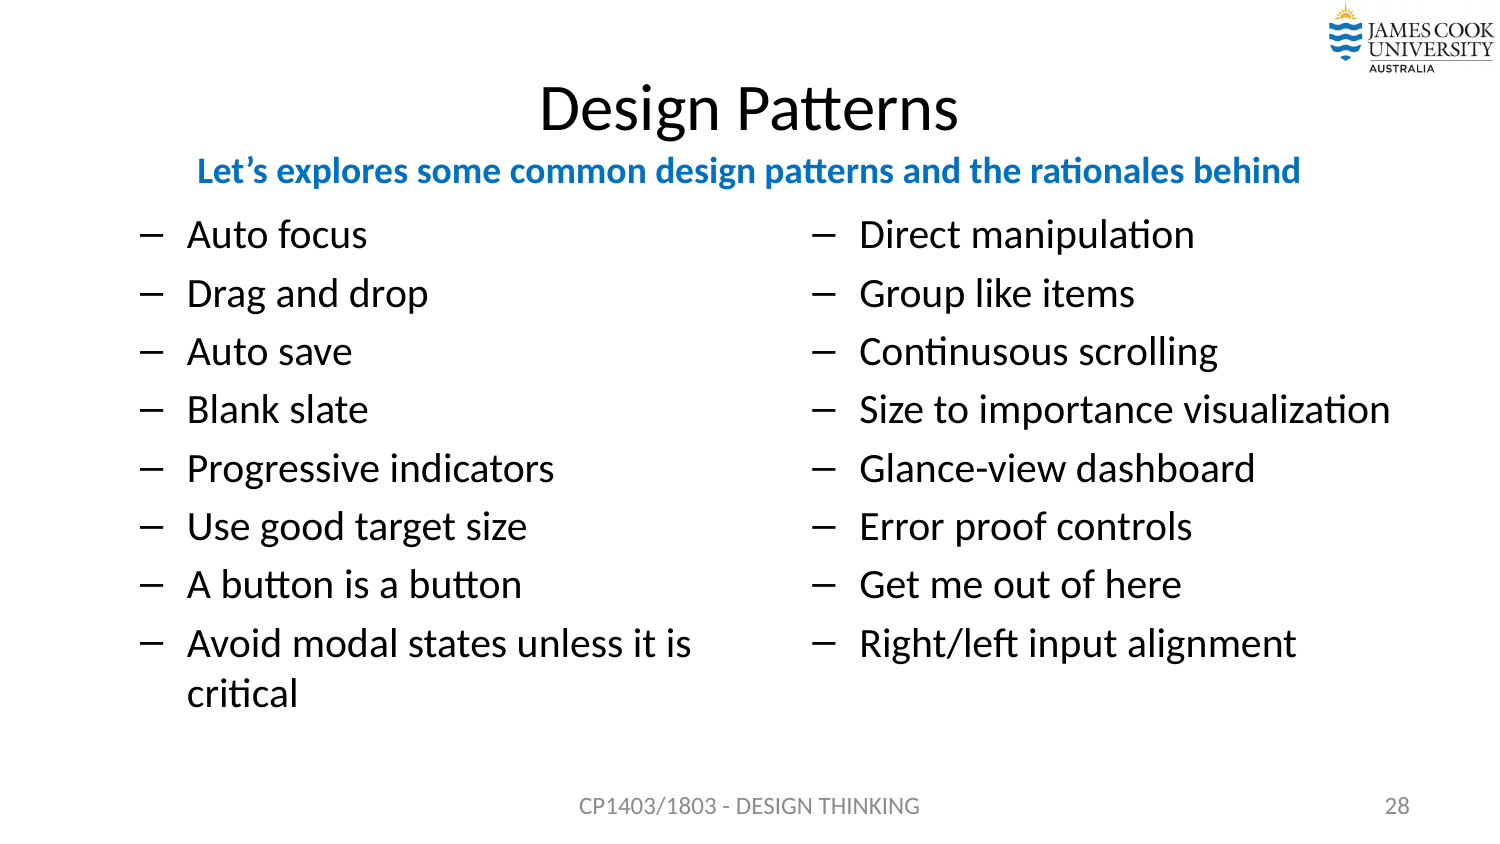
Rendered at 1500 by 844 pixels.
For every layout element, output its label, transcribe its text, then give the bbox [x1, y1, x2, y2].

slide_number 28 [1074, 782, 1425, 827]
footer CP1403/1803 - DESIGN THINKING [512, 782, 988, 827]
picture [1324, 0, 1496, 78]
title Design Patterns [75, 33, 1425, 138]
text_box Let’s explores some common design patterns and the rationales behind [74, 138, 1425, 199]
text_box Auto focus Drag and drop Auto save Blank slate Progressive indicators Use good target size A button is a button Avoid modal states unless it is critical Direct manipulation Group like items Continusous scrolling Size to importance visualization Glance-view dashboard Error proof controls Get me out of here Right/left input alignment [50, 199, 1425, 757]
